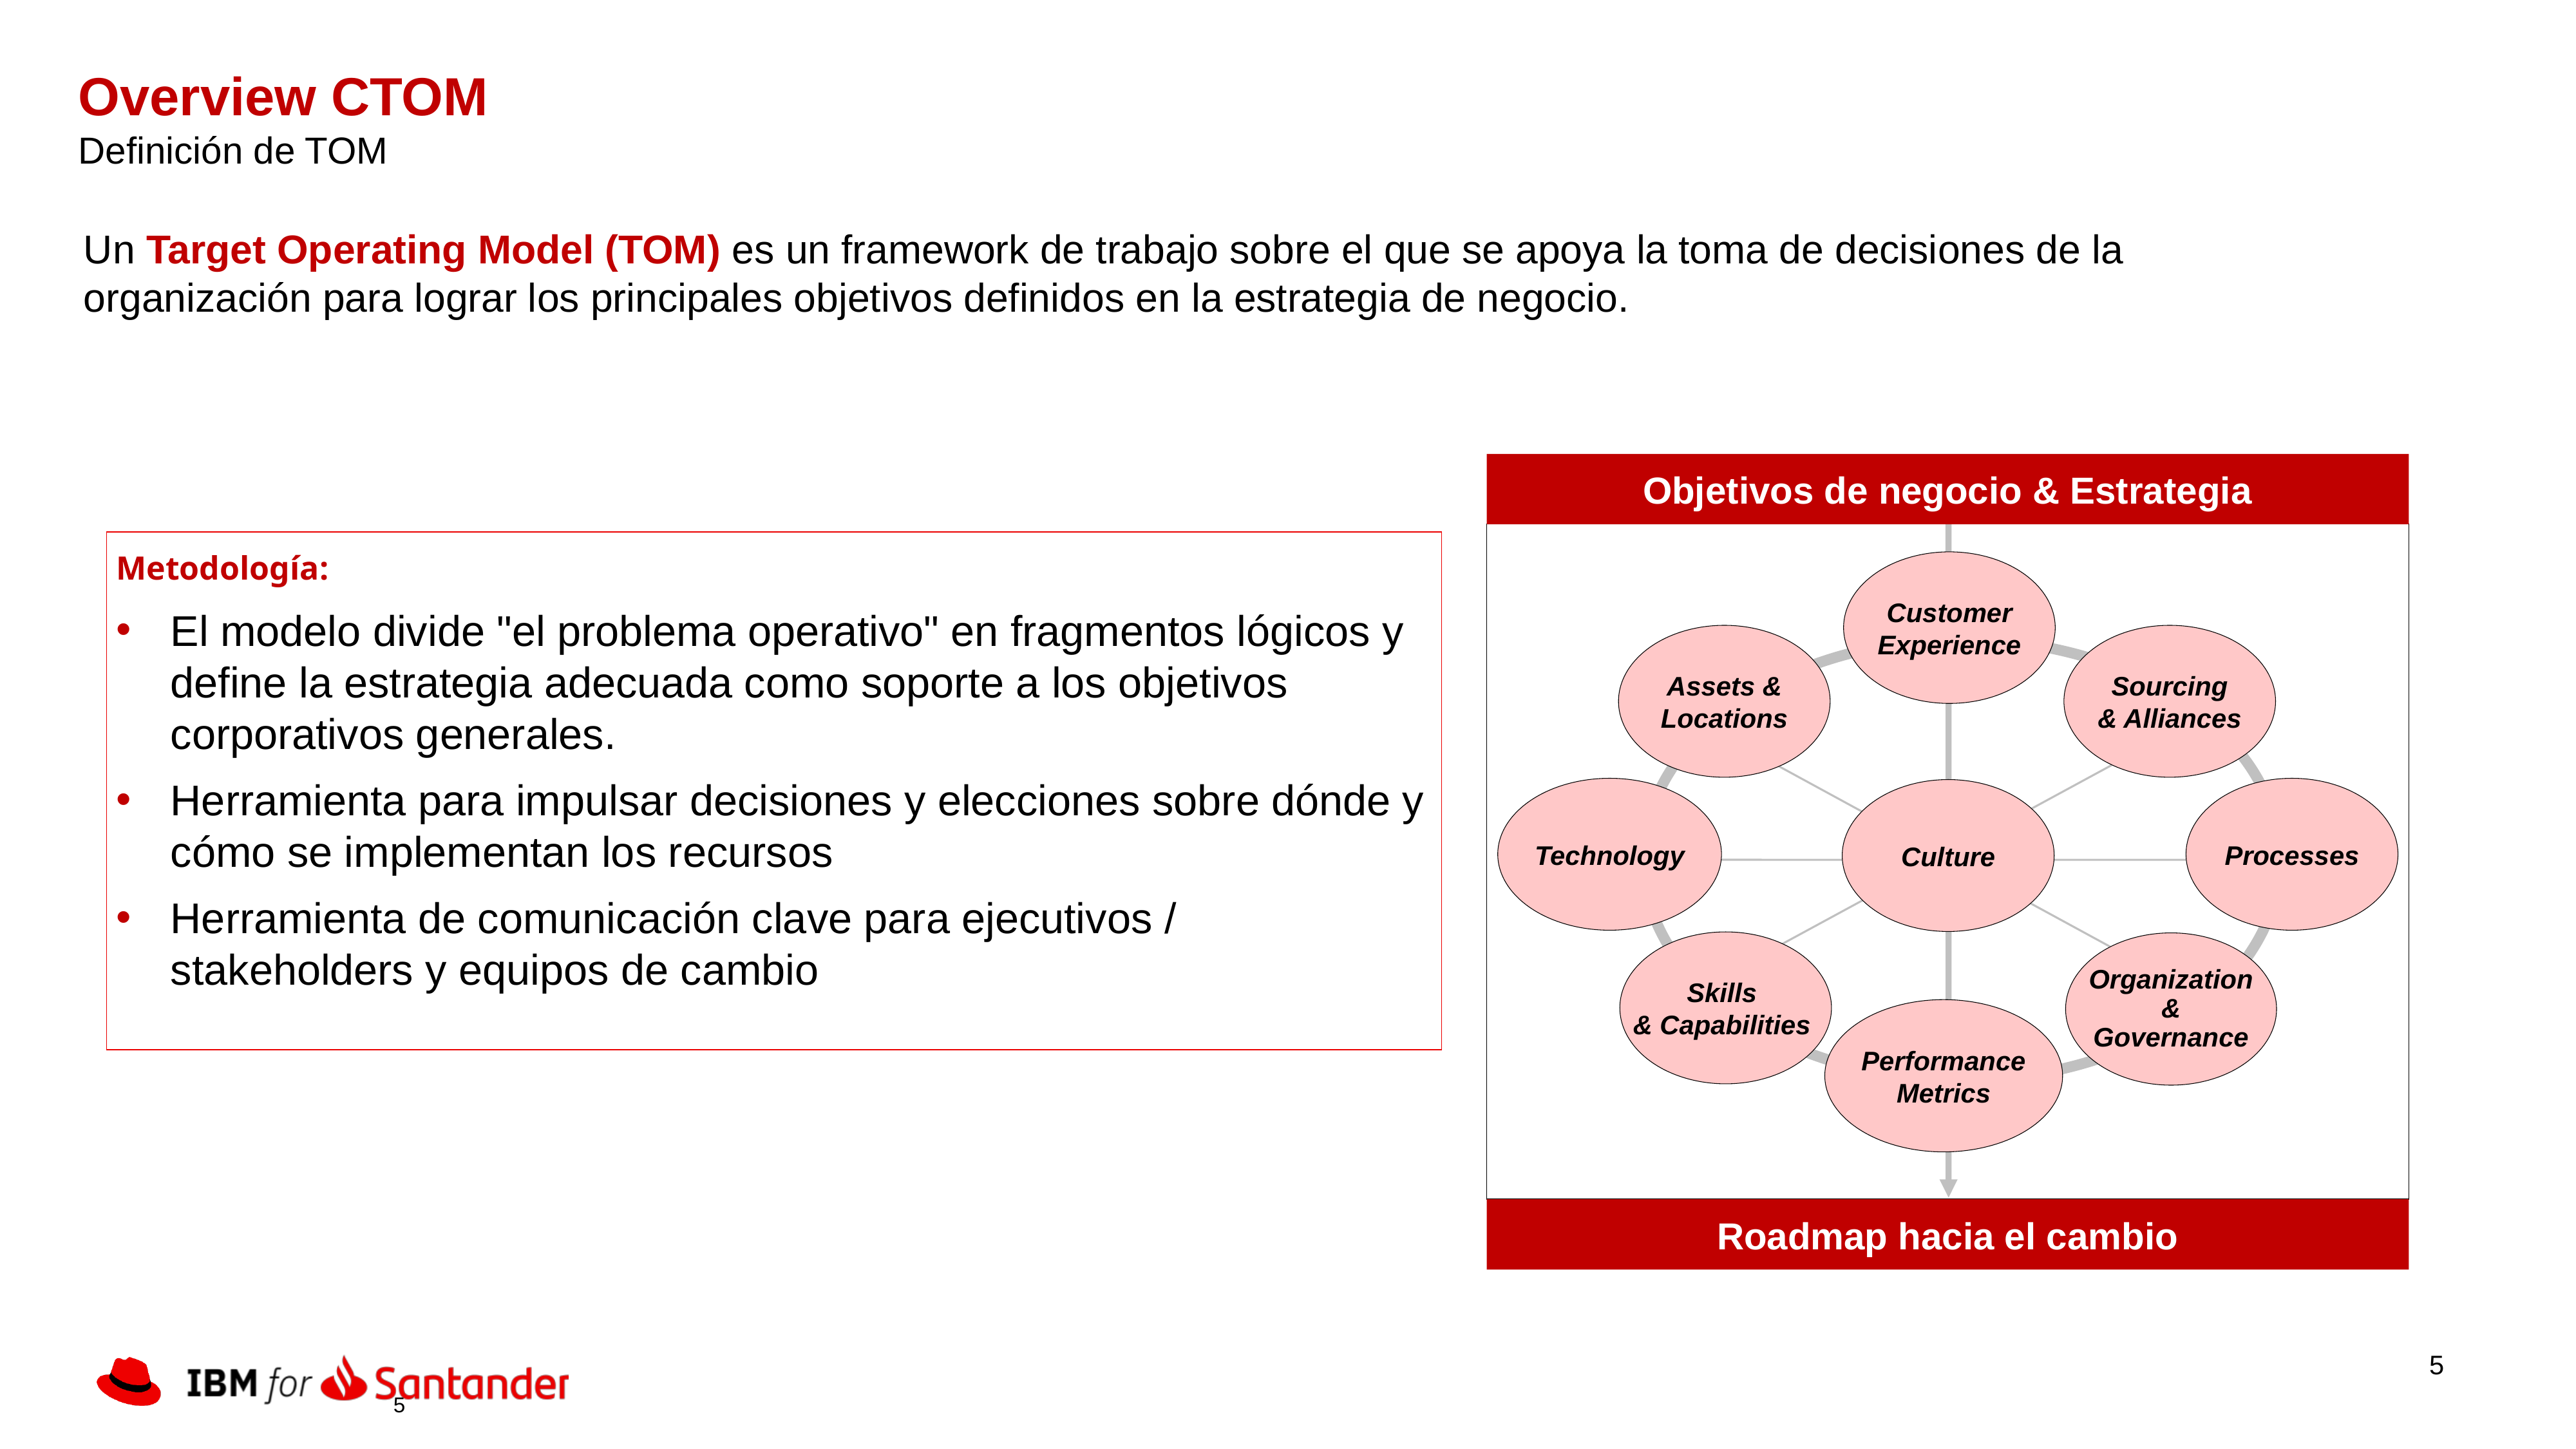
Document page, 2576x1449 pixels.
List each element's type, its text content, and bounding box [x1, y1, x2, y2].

text_box Metodología: El modelo divide "el problema operativo" en fragmentos lógicos y define la estrategia adecuada como soporte a los objetivos corporativos generales. Herramienta para impulsar decisiones y elecciones sobre dónde y cómo se implementan los recursos Herramienta de comunicación clave para ejecutivos / stakeholders y equipos de cambio [106, 532, 1442, 1050]
text_box Roadmap hacia el cambio [1486, 1199, 2409, 1270]
picture [97, 1357, 161, 1406]
text_box Performance Metrics [1824, 999, 2063, 1152]
text_box Culture [1842, 779, 2054, 932]
text_box [1944, 1152, 1953, 1198]
text_box Assets & Locations [1618, 625, 1830, 777]
text_box [1486, 525, 2409, 1199]
text_box Organization & Governance [2065, 933, 2277, 1086]
text_box Skills & Capabilities [1620, 932, 1832, 1084]
text_box Technology [1497, 778, 1722, 931]
text_box Customer Experience [1843, 551, 2056, 704]
text_box 5 [360, 1381, 439, 1421]
text_box Processes [2186, 778, 2398, 931]
text_box Un Target Operating Model (TOM) es un framework de trabajo sobre el que se apoya la toma de decisiones de la organización para lograr los principales objetivos definidos en la estrategia de negocio. [73, 218, 2334, 325]
text_box [1662, 648, 2260, 860]
text_box Overview CTOM Definición de TOM [68, 57, 2458, 176]
text_box [1656, 860, 2264, 1069]
text_box Sourcing & Alliances [2063, 625, 2276, 777]
text_box Objetivos de negocio & Estrategia [1486, 453, 2409, 525]
